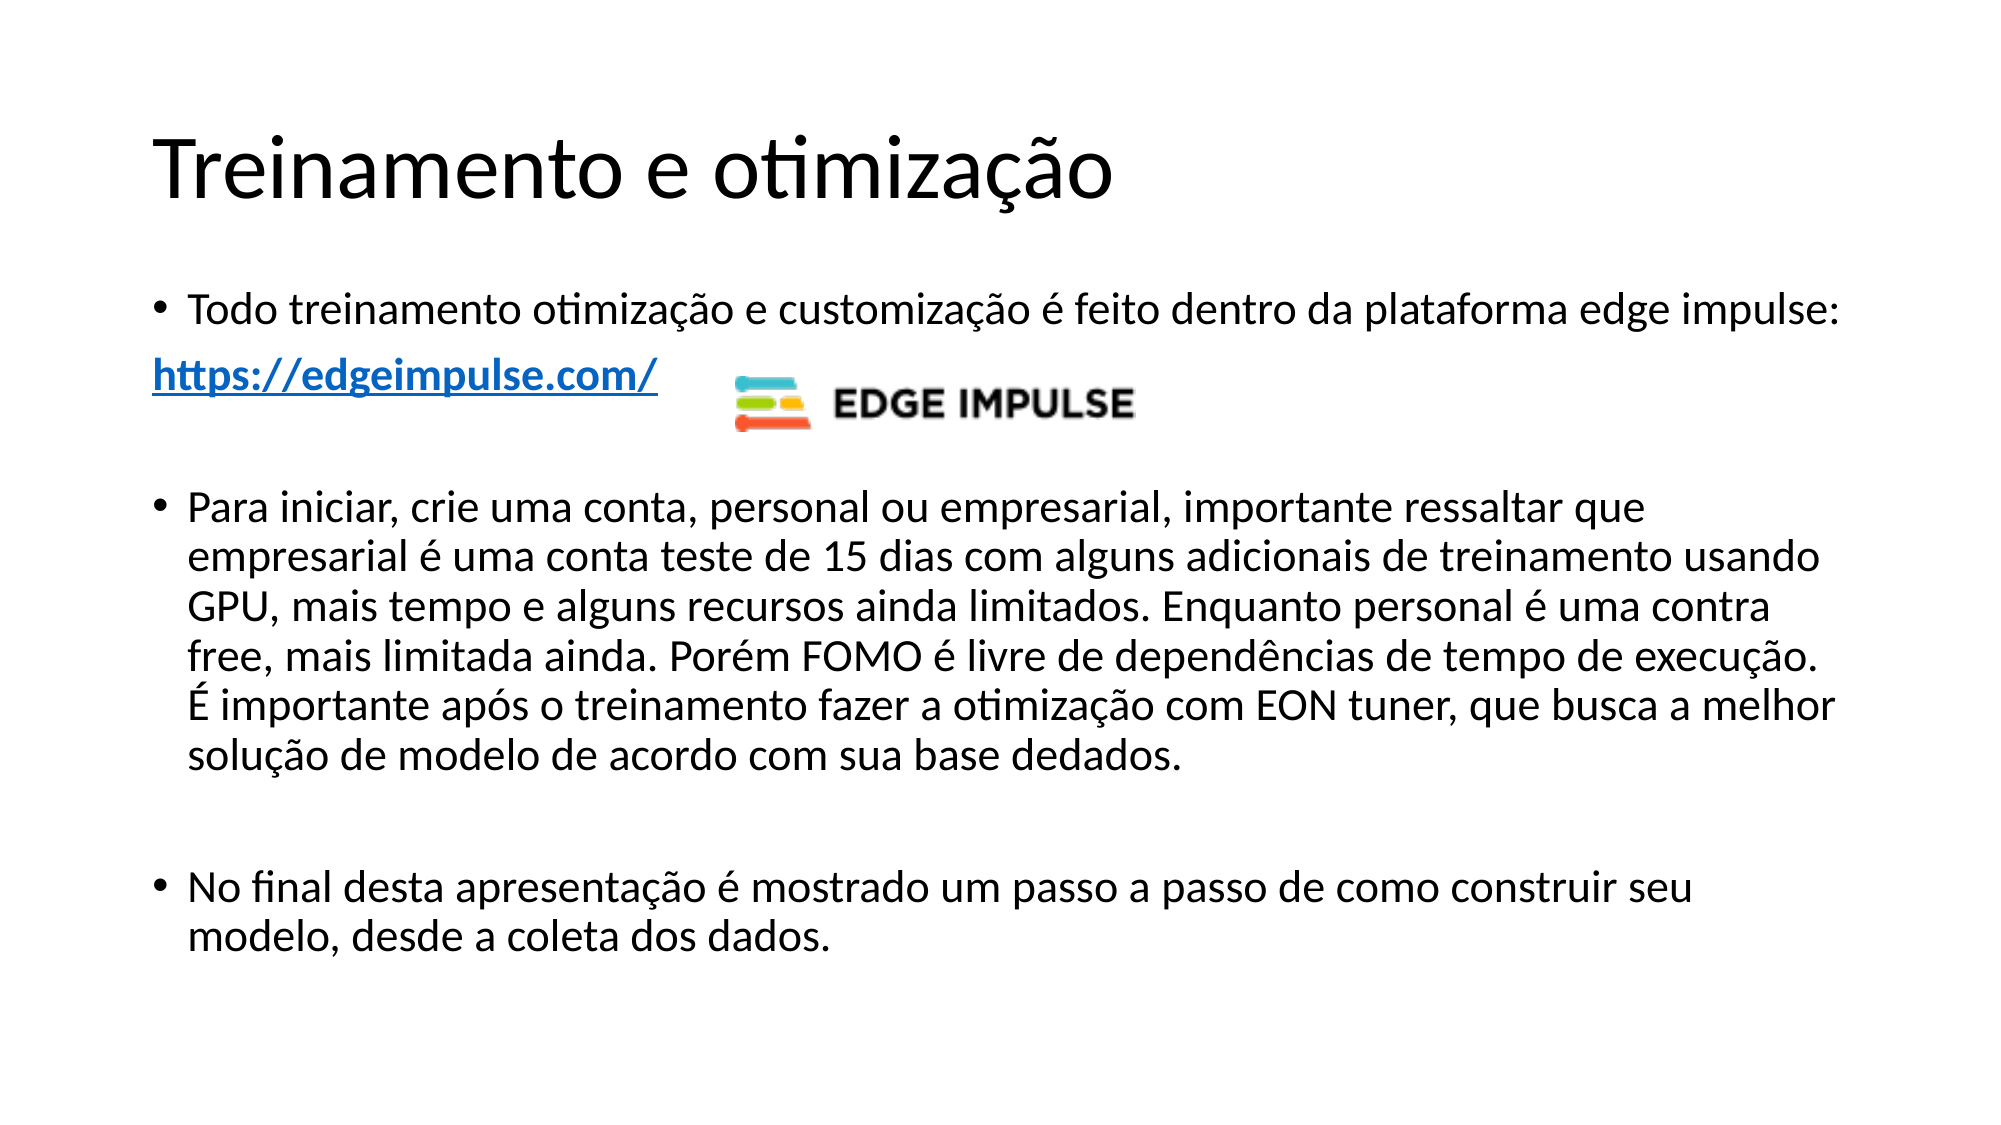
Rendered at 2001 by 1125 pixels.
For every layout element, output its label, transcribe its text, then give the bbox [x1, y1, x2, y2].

title Treinamento e otimização [137, 59, 1863, 277]
list Todo treinamento otimização e customização é feito dentro da plataforma edge impulse: https://edgeimpulse.com/ Para iniciar, crie uma conta, personal ou empresarial, importante ressaltar que empresarial é uma conta teste de 15 dias com alguns adicionais de treinamento usando GPU, mais tempo e alguns recursos ainda limitados. Enquanto personal é uma contra free, mais limitada ainda. Porém FOMO é livre de dependências de tempo de execução. É importante após o treinamento fazer a otimização com EON tuner, que busca a melhor solução de modelo de acordo com sua base dedados. No final desta apresentação é mostrado um passo a passo de como construir seu modelo, desde a coleta dos dados. [137, 277, 1863, 992]
picture [734, 376, 1136, 433]
